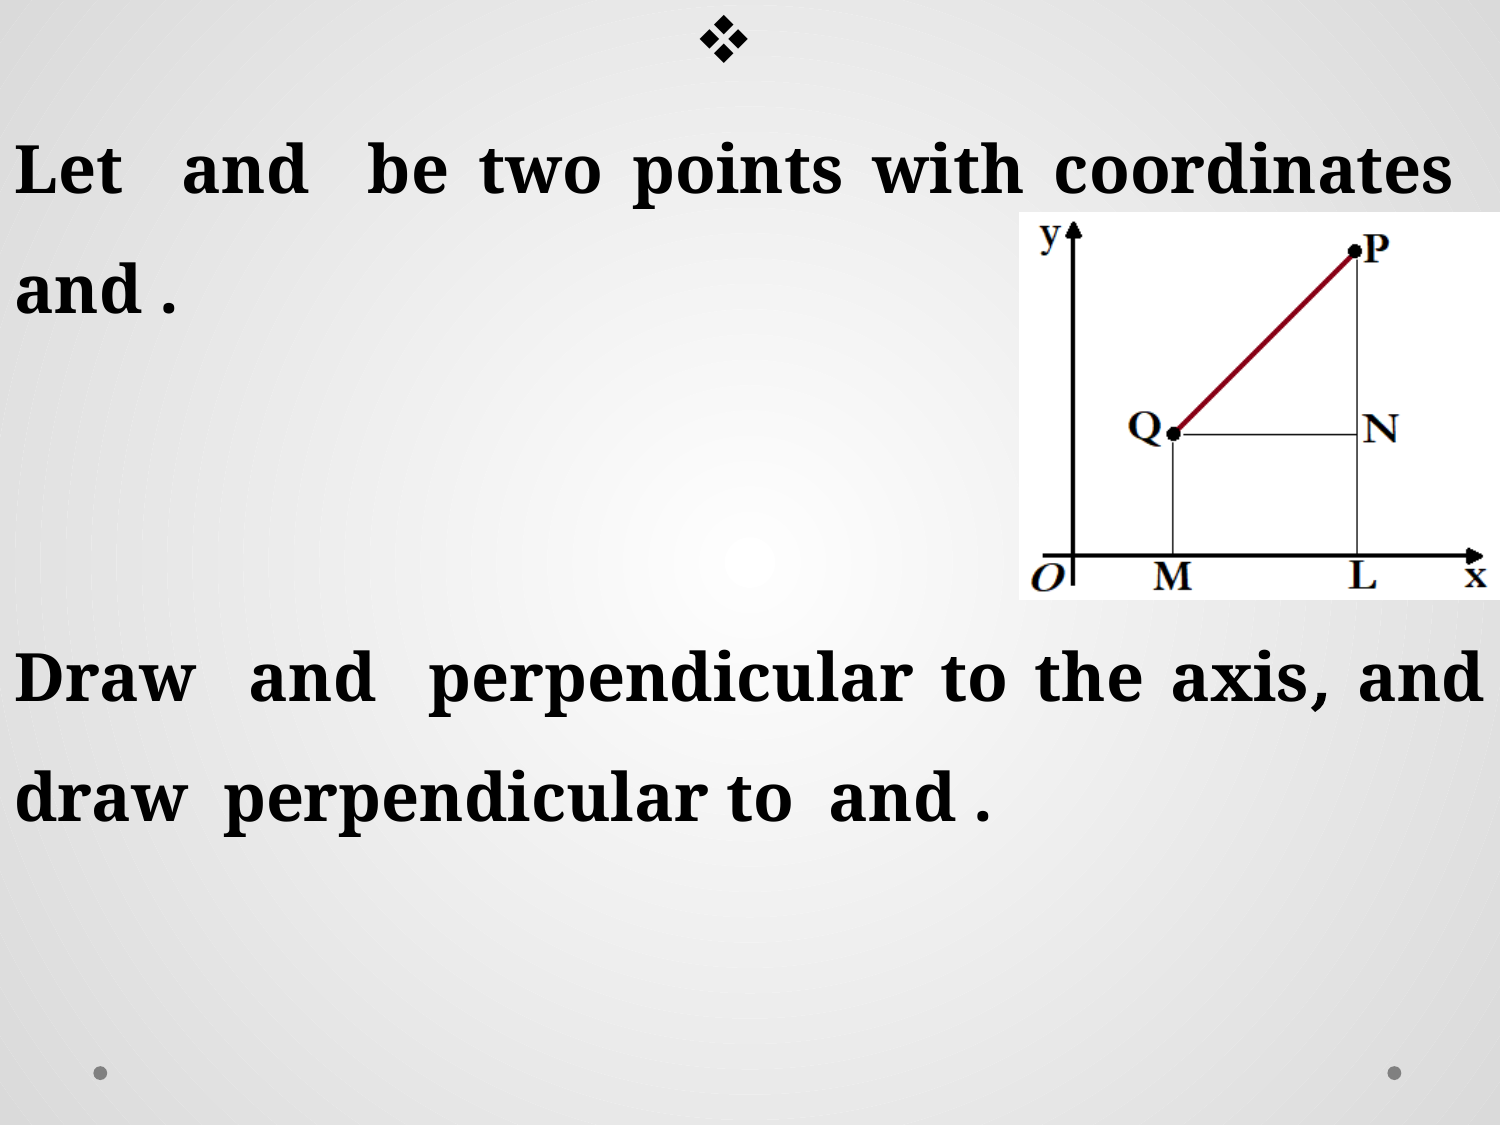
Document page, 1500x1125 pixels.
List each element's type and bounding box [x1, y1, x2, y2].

picture [1019, 212, 1500, 601]
